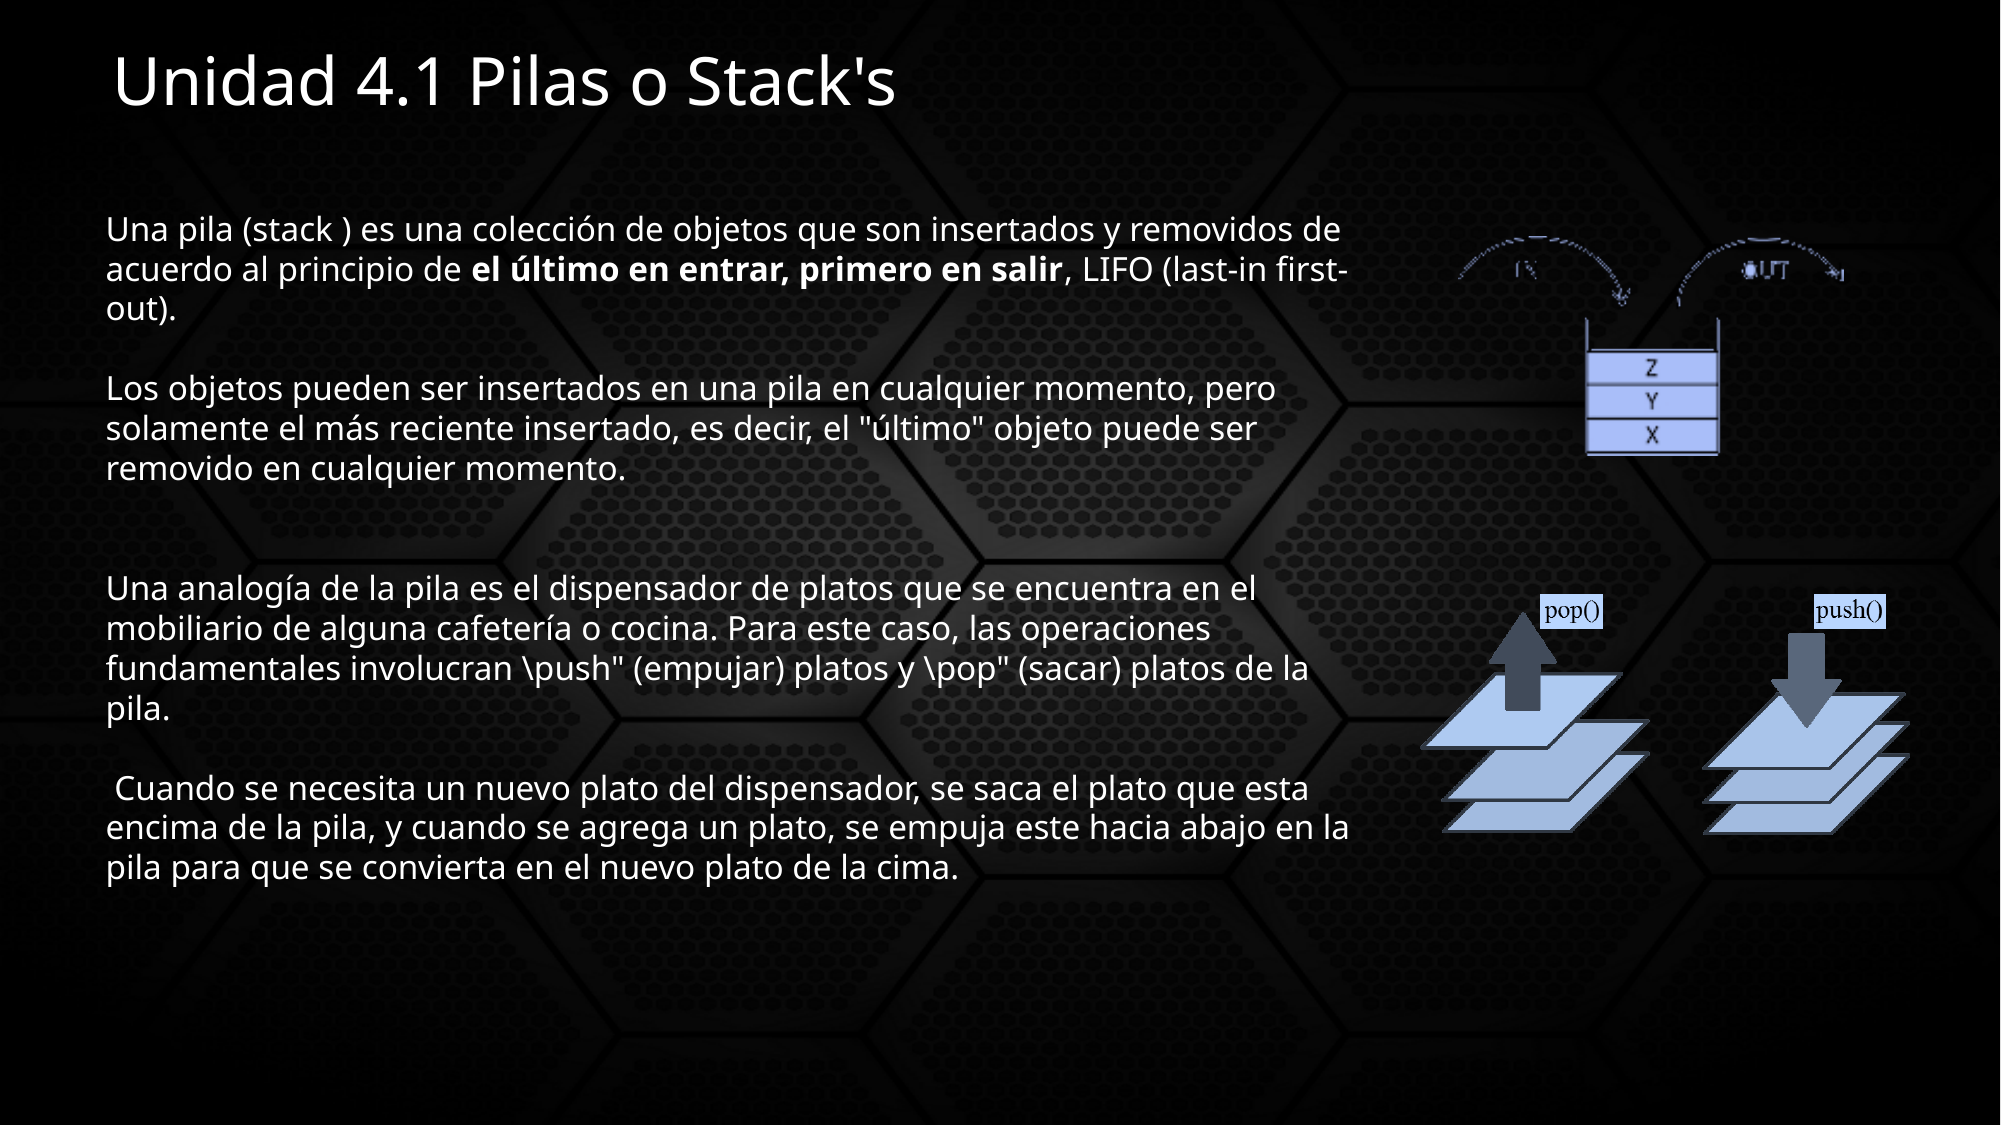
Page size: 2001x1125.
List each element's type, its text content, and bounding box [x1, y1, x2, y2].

text_box Una pila (stack ) es una colección de objetos que son insertados y removidos de acuerdo al principio de el último en entrar, primero en salir, LIFO (last-in first-out). Los objetos pueden ser insertados en una pila en cualquier momento, pero solamente el más reciente insertado, es decir, el "último" objeto puede ser removido en cualquier momento. Una analogía de la pila es el dispensador de platos que se encuentra en el mobiliario de alguna cafetería o cocina. Para este caso, las operaciones fundamentales involucran \push" (empujar) platos y \pop" (sacar) platos de la pila. Cuando se necesita un nuevo plato del dispensador, se saca el plato que esta encima de la pila, y cuando se agrega un plato, se empuja este hacia abajo en la pila para que se convierta en el nuevo plato de la cima. [90, 200, 1369, 1014]
text_box Unidad 4.1 Pilas o Stack's [97, 53, 1098, 115]
picture [0, 0, 2001, 1125]
